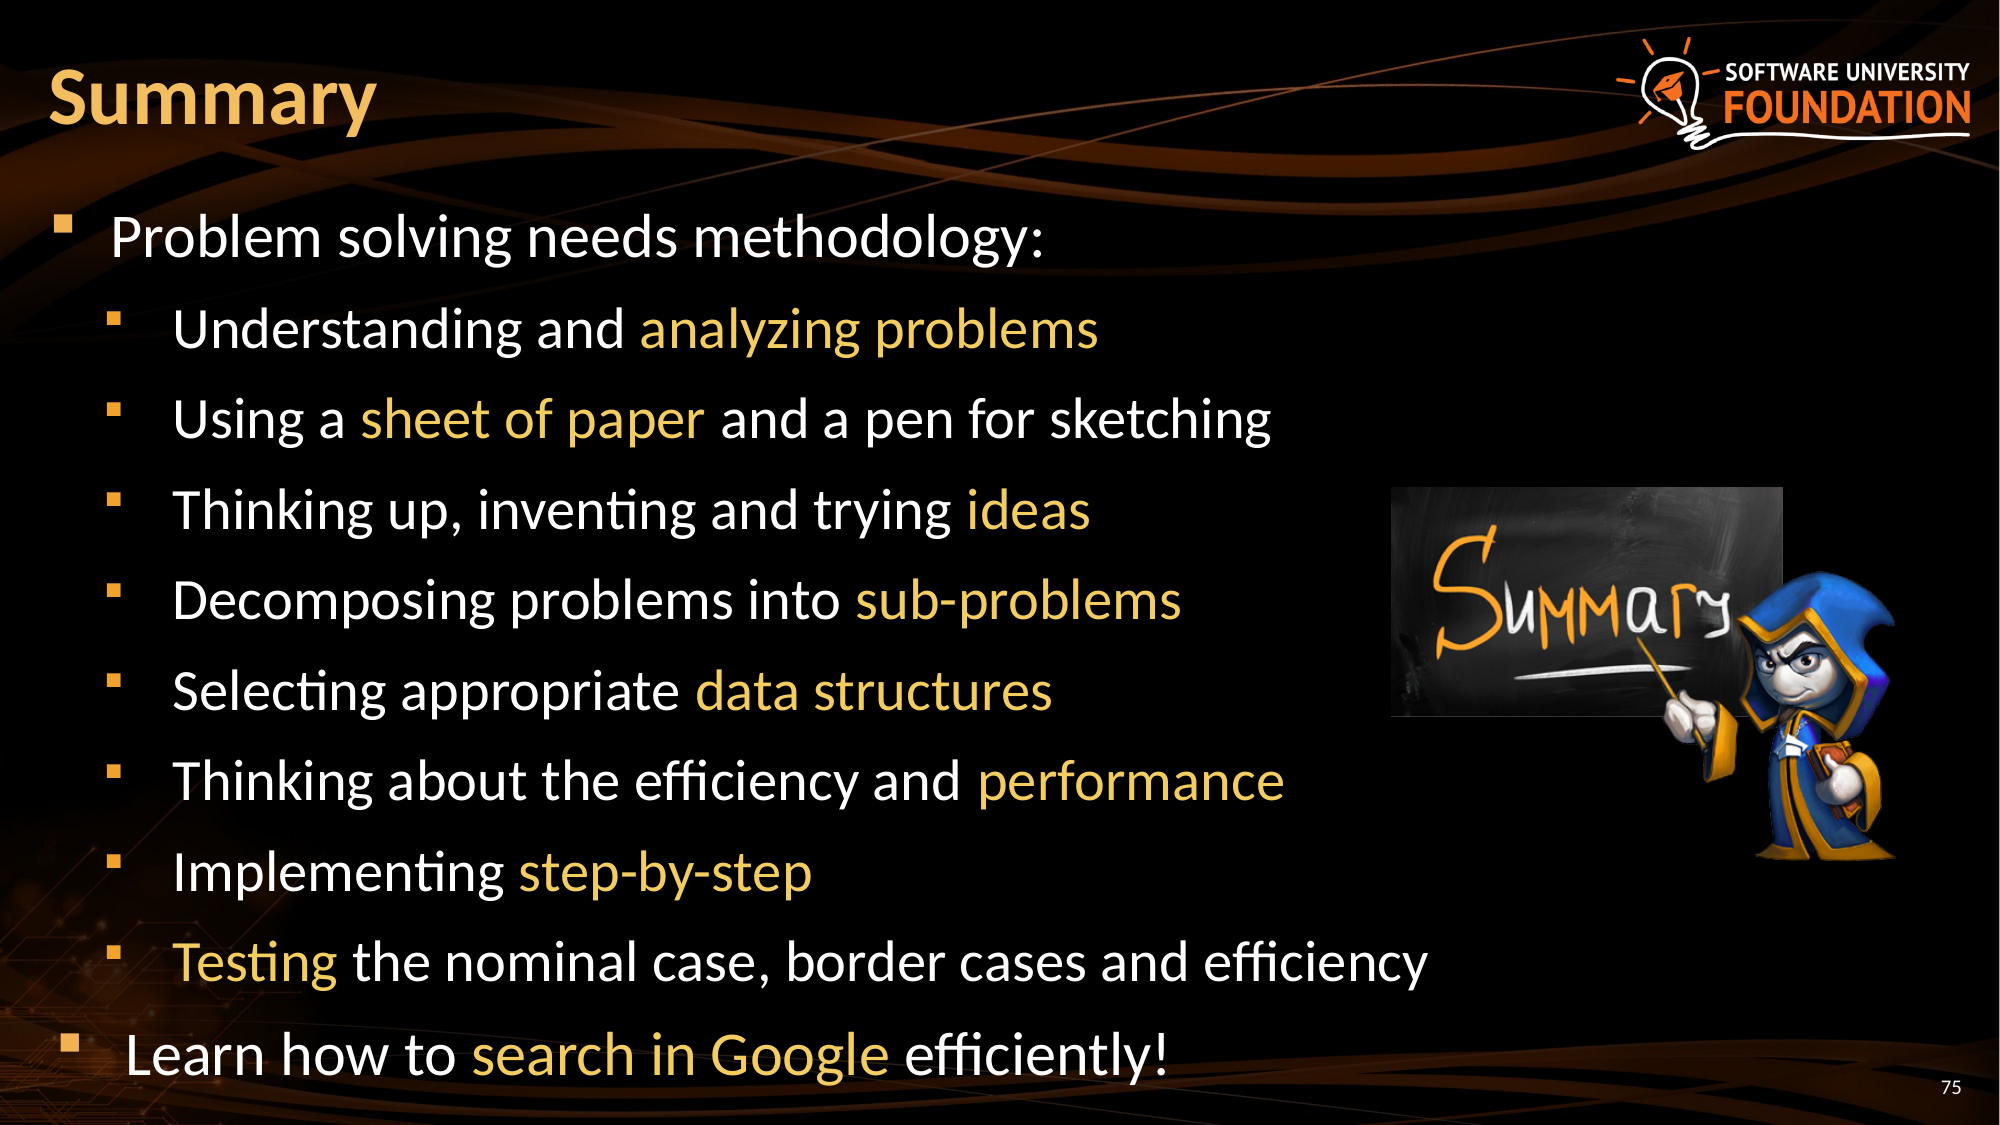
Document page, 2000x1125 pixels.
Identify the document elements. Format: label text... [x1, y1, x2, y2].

picture [0, 0, 2000, 1125]
list Problem solving needs methodology: Understanding and analyzing problems Using a sheet of paper and a pen for sketching Thinking up, inventing and trying ideas Decomposing problems into sub-problems Selecting appropriate data structures Thinking about the efficiency and performance Implementing step-by-step Testing the nominal case, border cases and efficiency Learn how to search in Google efficiently! [31, 188, 1968, 1103]
title Summary [30, 6, 1602, 189]
